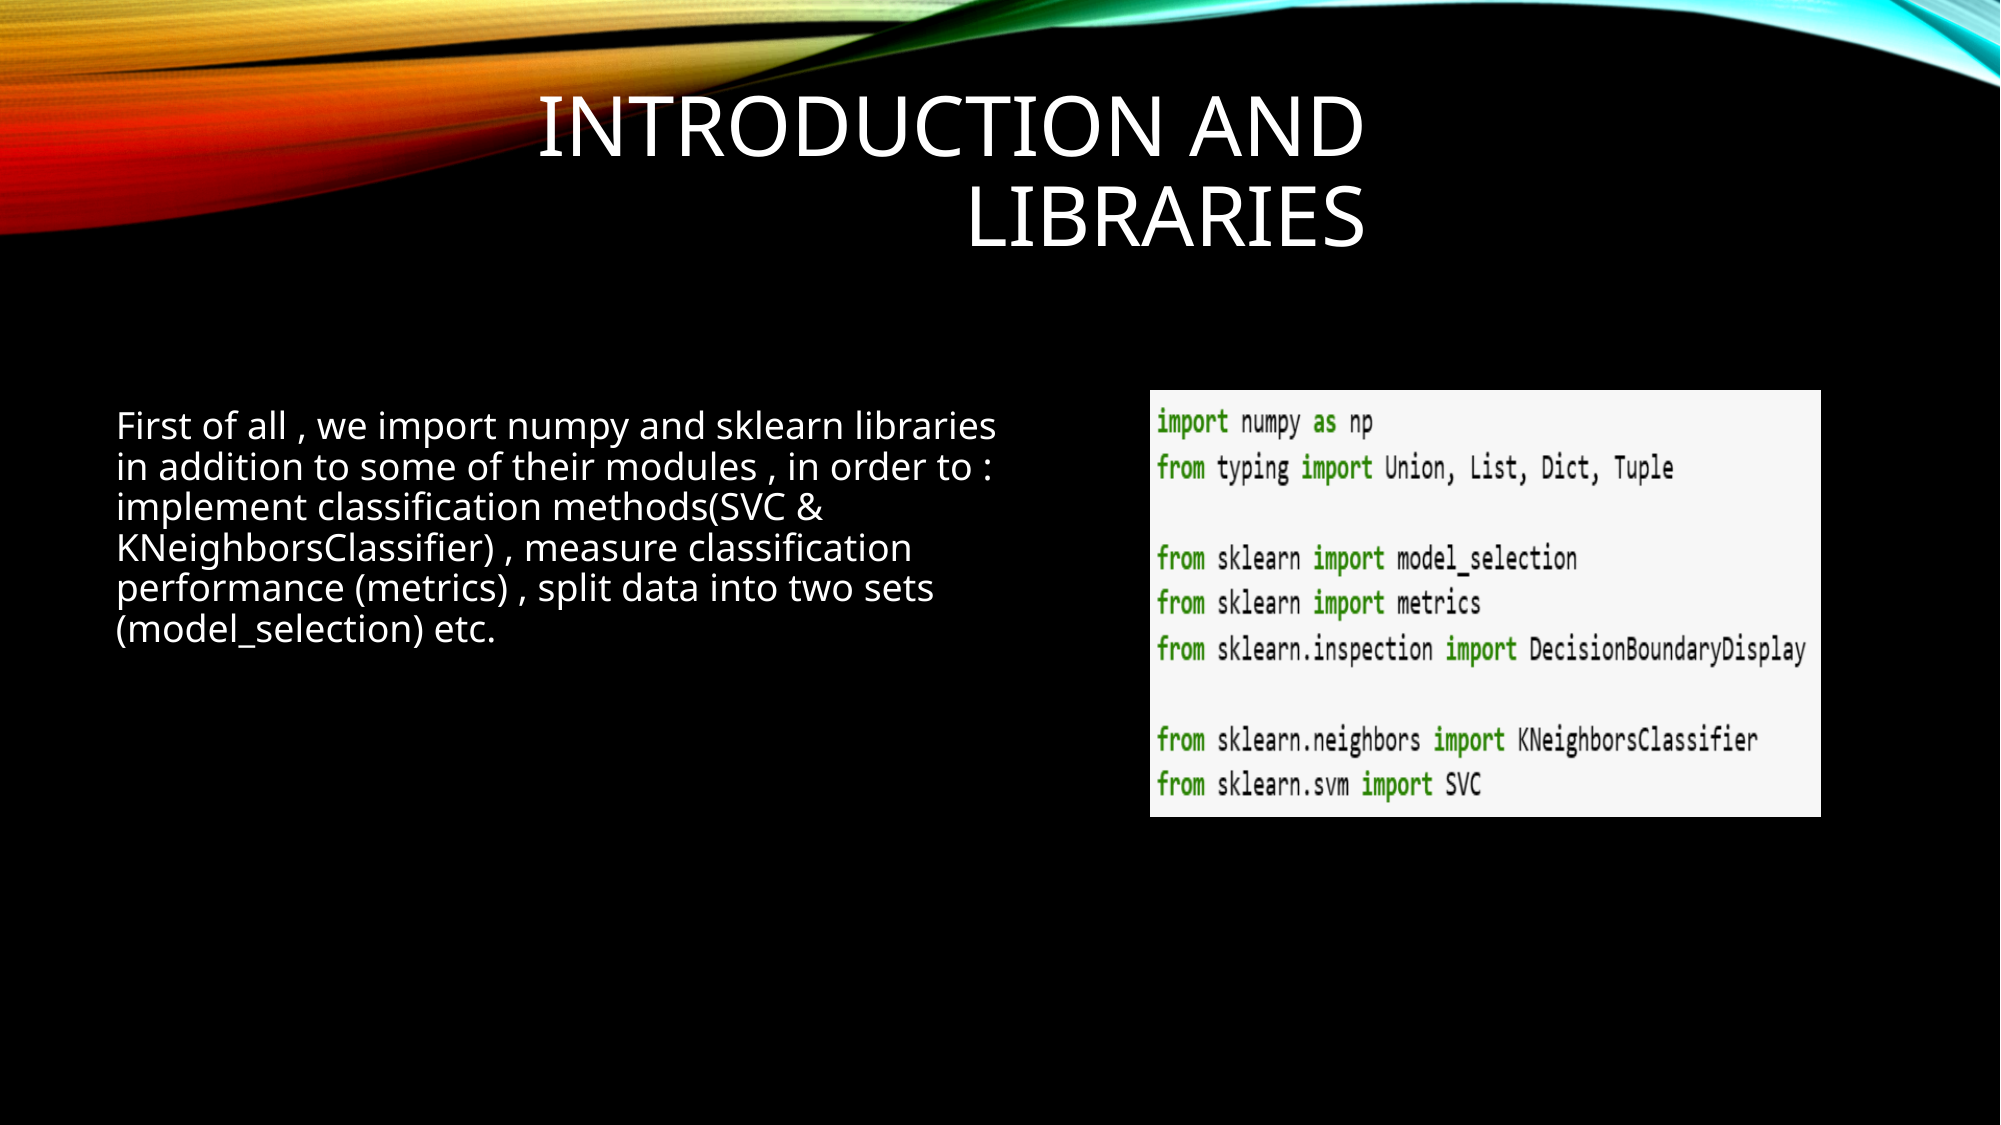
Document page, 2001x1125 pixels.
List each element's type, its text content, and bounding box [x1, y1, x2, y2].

list First of all , we import numpy and sklearn libraries in addition to some of their modules , in order to : implement classification methods(SVC & KNeighborsClassifier) , measure classification performance (metrics) , split data into two sets (model_selection) etc. [100, 399, 1019, 725]
picture [1149, 390, 1822, 817]
picture [0, 0, 2000, 237]
title Introduction and libraries [112, 113, 1383, 236]
